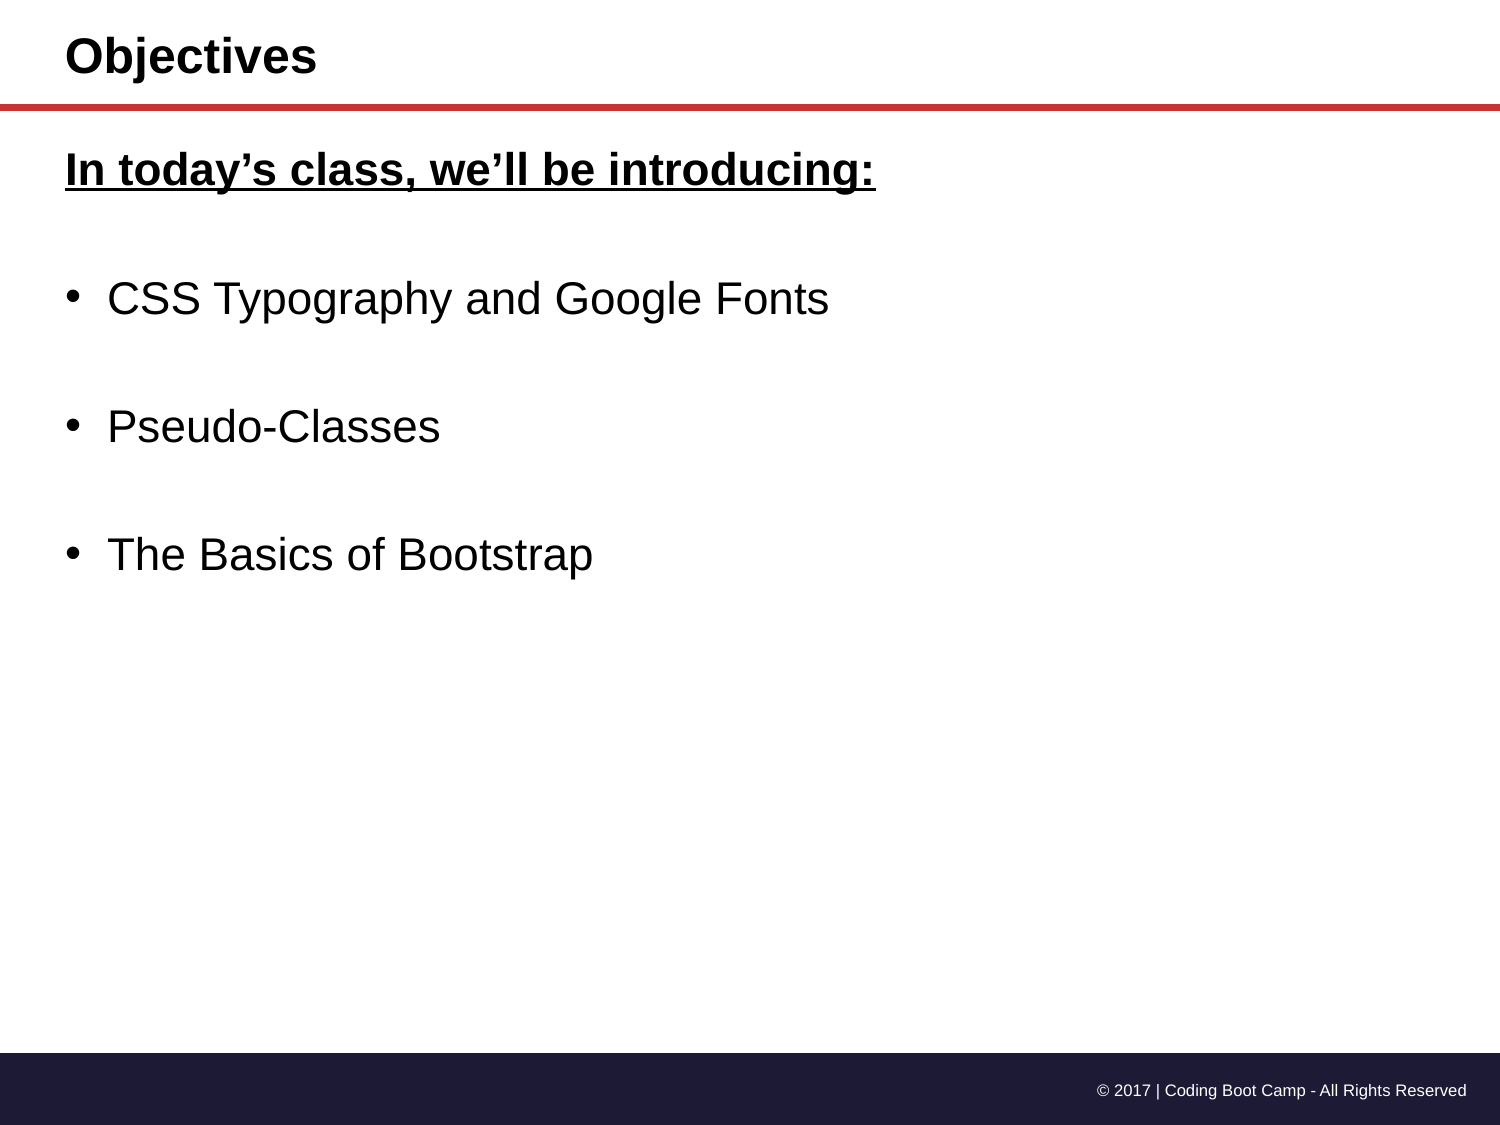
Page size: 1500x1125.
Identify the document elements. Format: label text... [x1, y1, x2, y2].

text_box In today’s class, we’ll be introducing: CSS Typography and Google Fonts Pseudo-Classes The Basics of Bootstrap [49, 125, 1484, 1035]
text_box Objectives [50, 16, 1150, 91]
